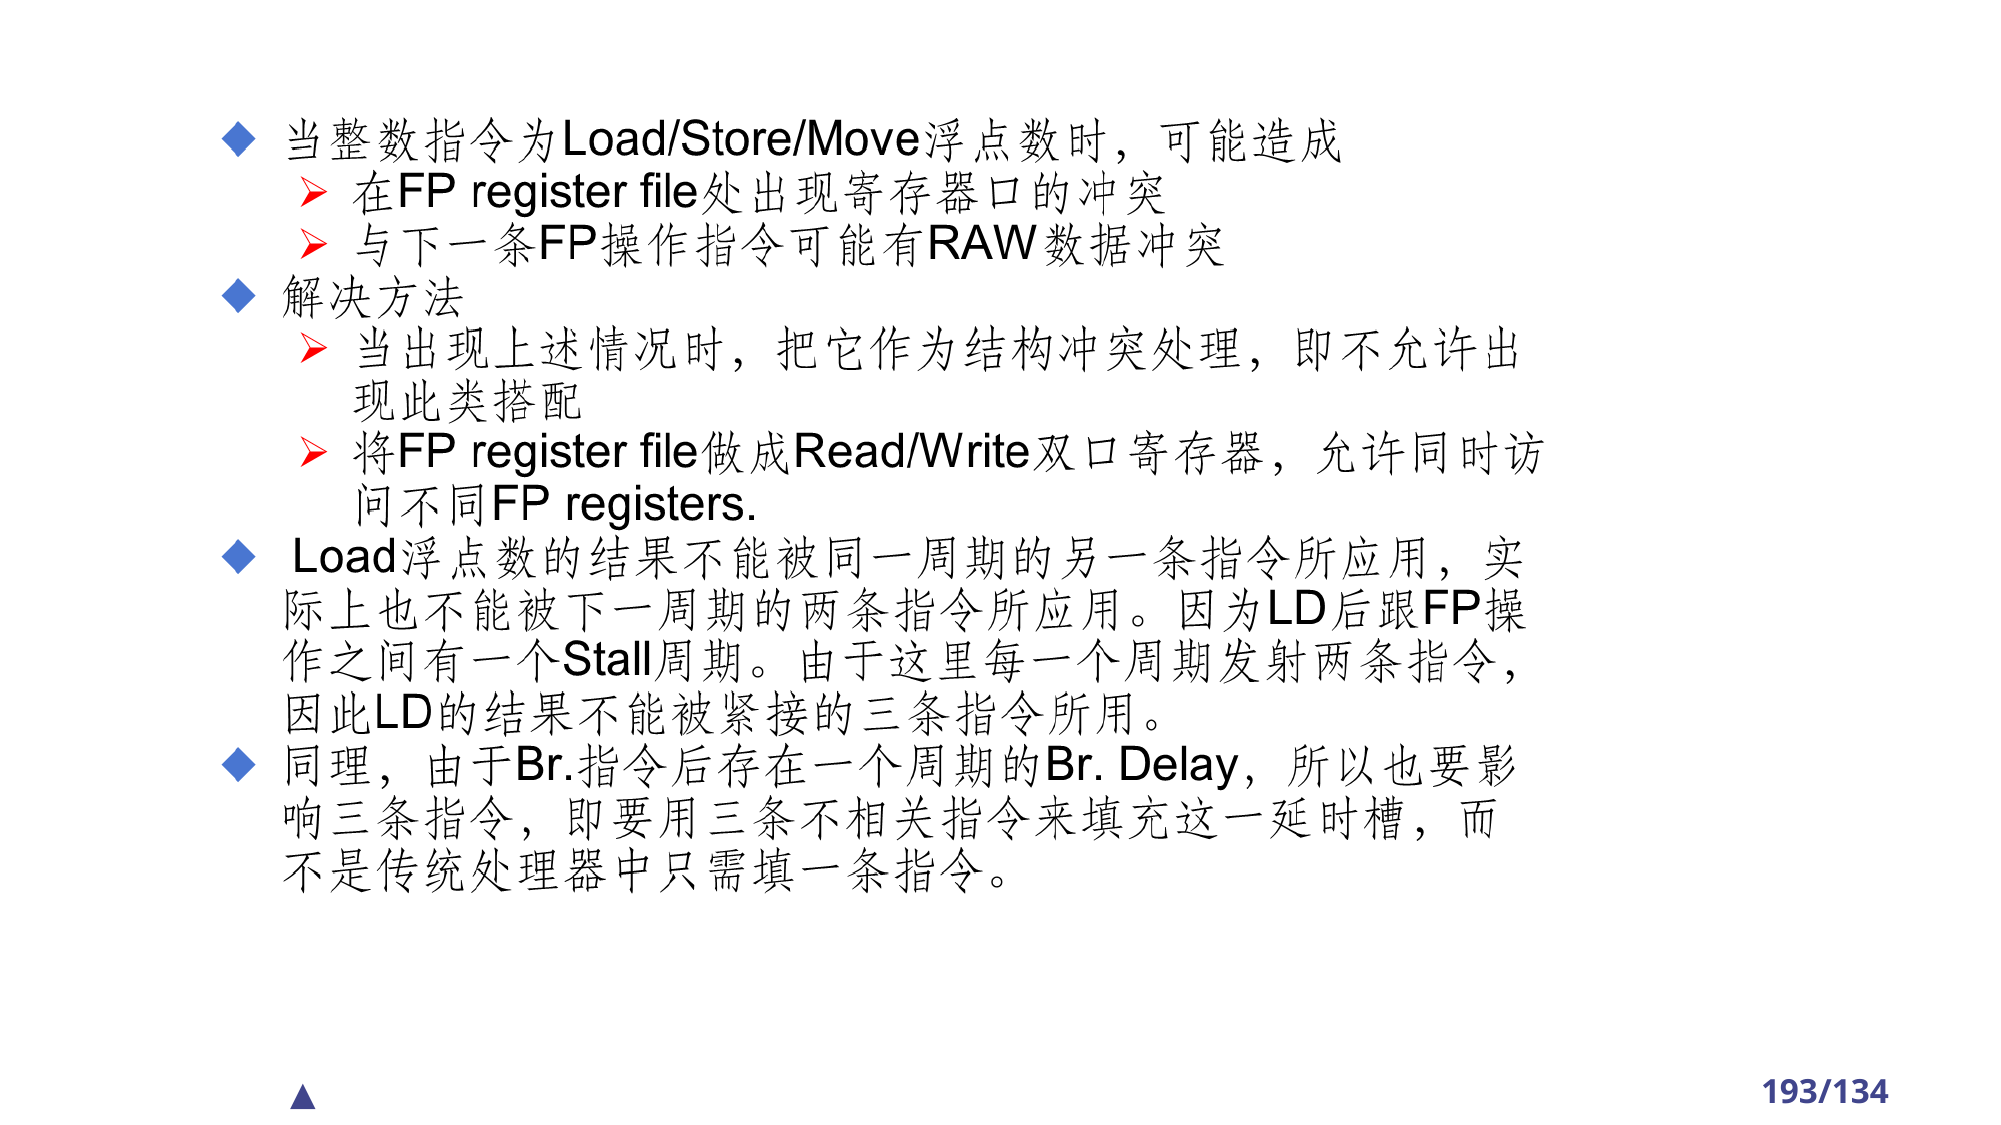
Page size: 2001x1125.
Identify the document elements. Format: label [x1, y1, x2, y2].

list [203, 103, 1559, 953]
